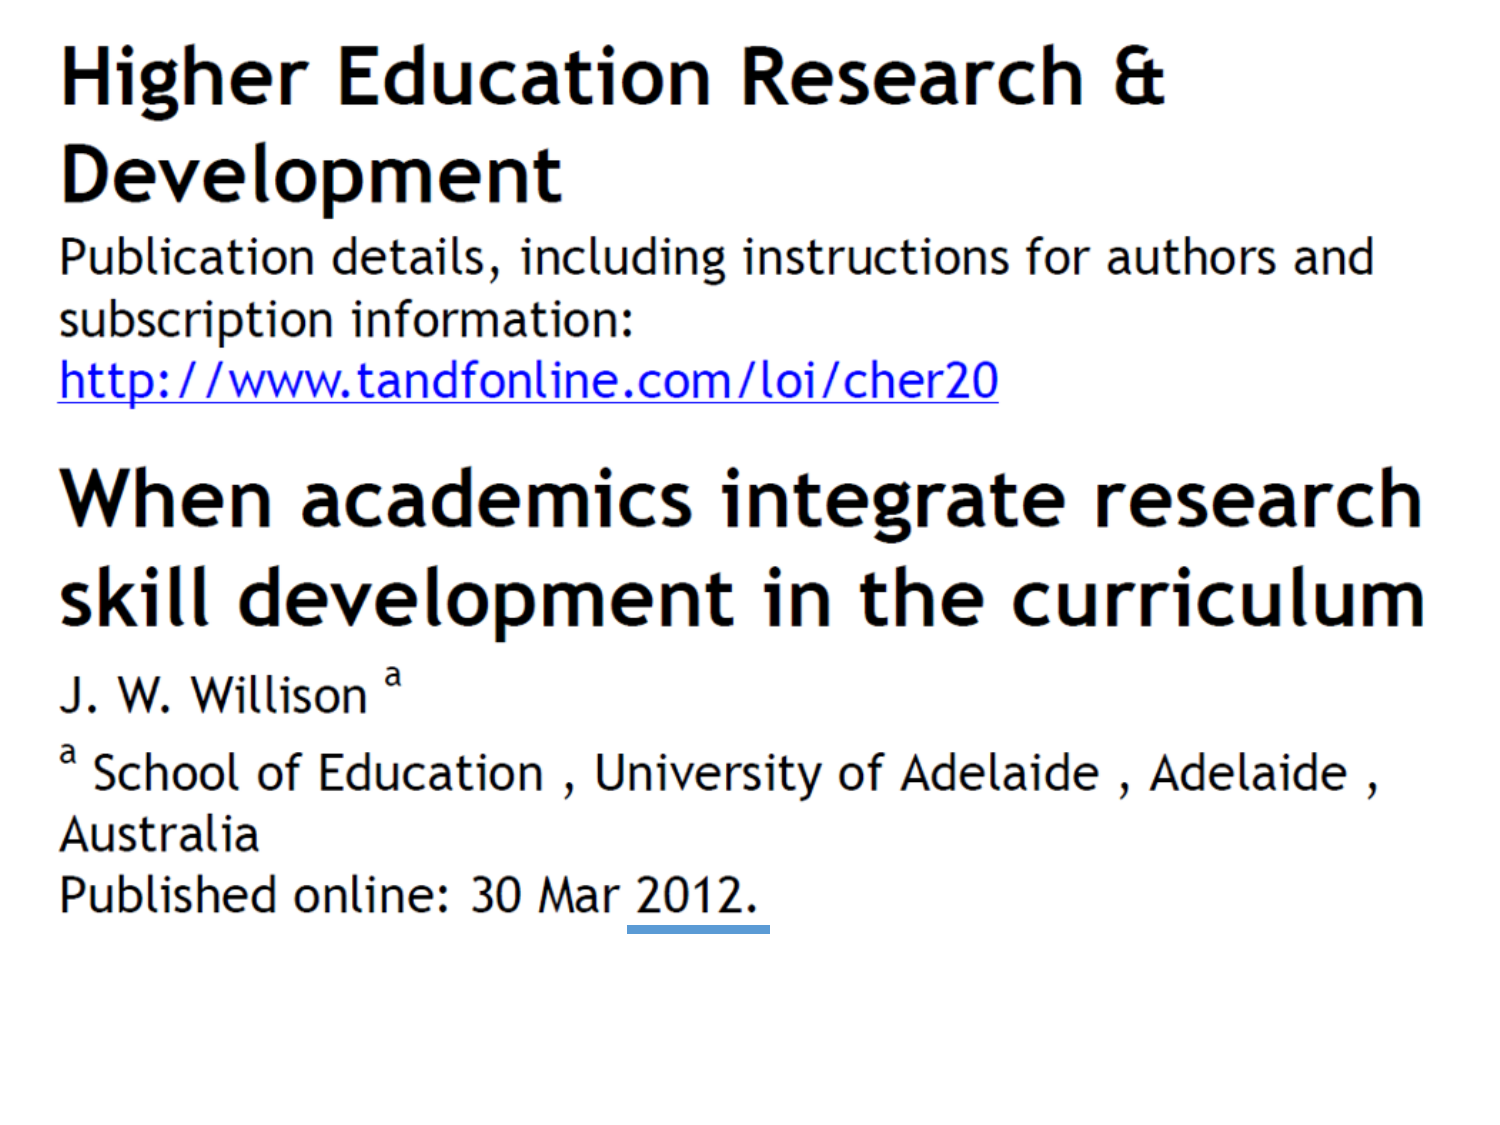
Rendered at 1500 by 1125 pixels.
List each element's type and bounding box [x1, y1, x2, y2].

picture [0, 0, 1500, 954]
